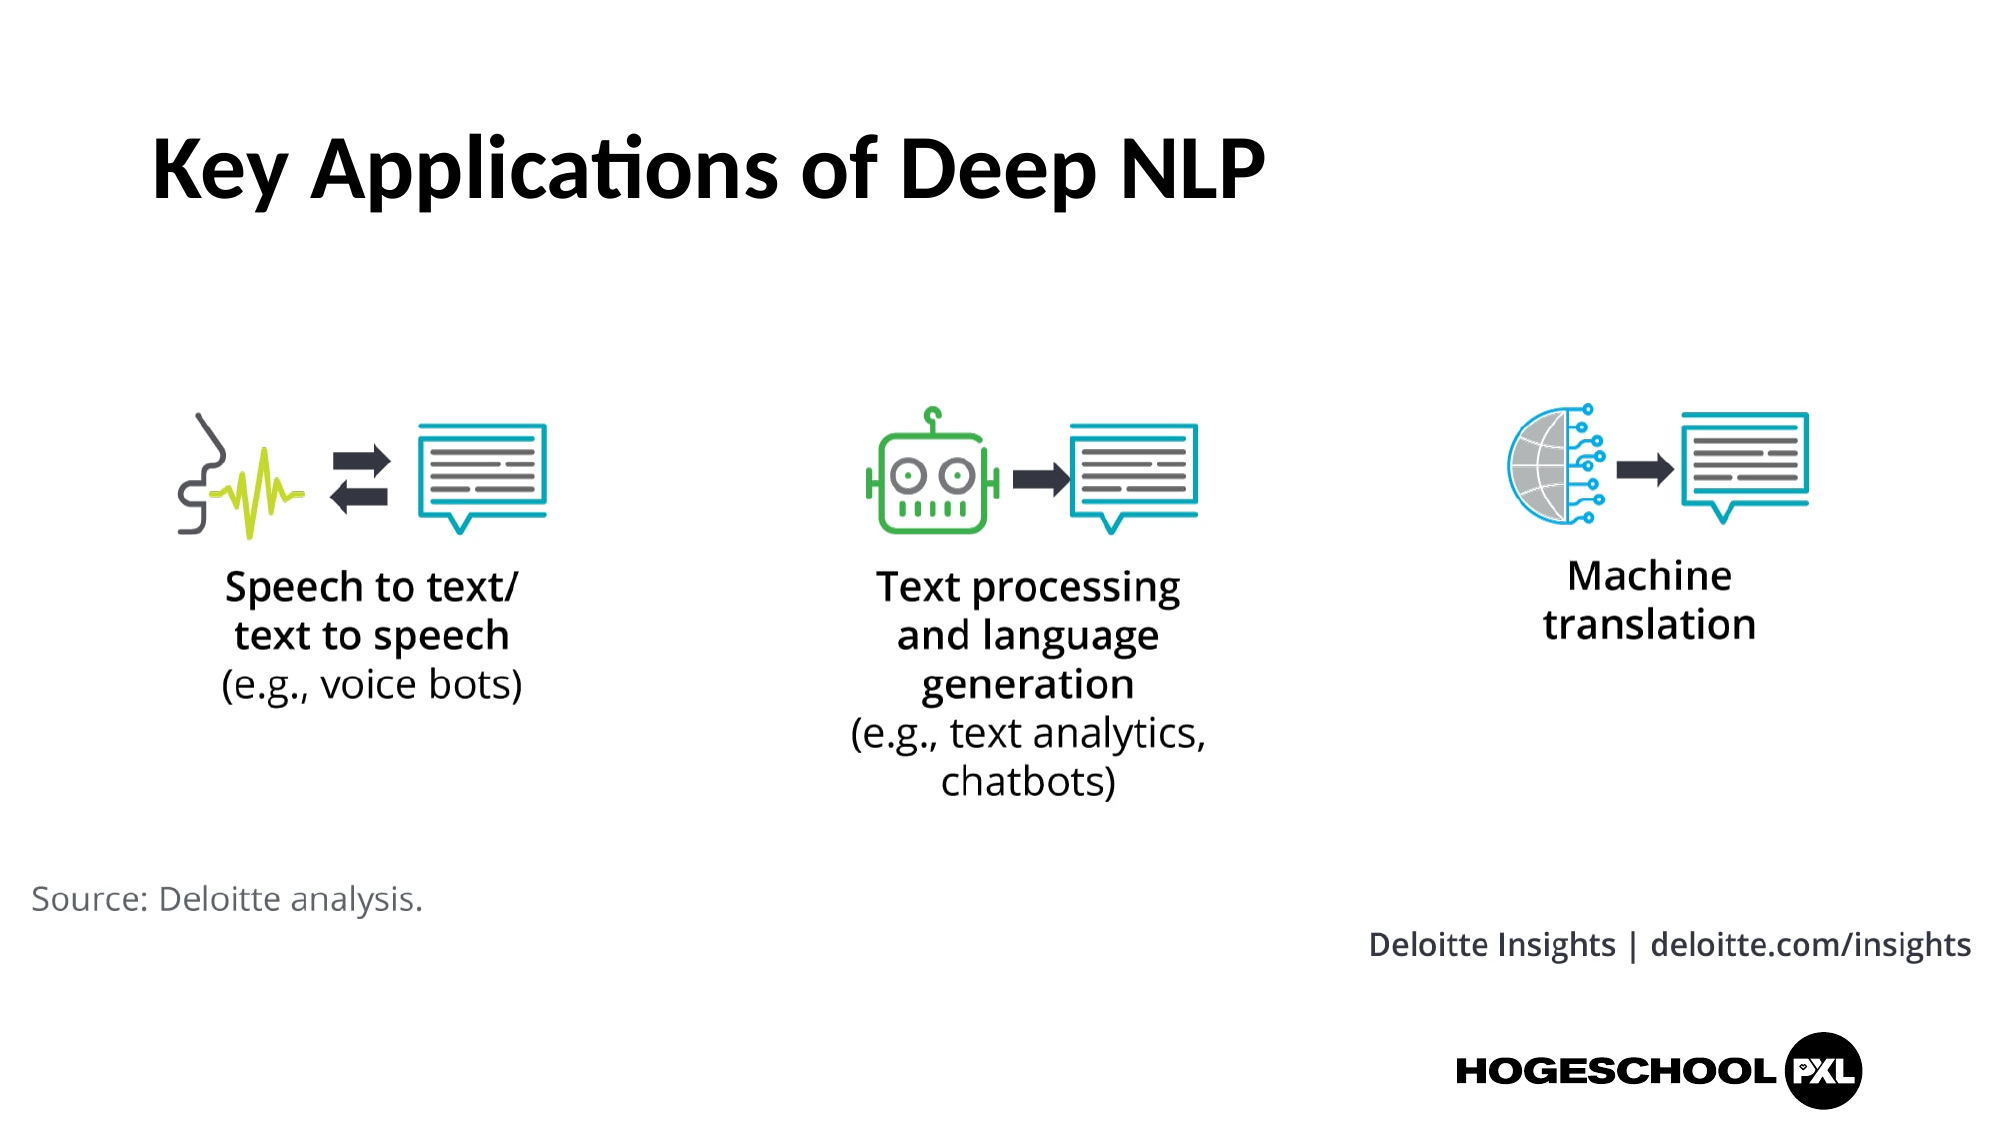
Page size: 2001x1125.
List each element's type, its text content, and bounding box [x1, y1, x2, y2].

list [28, 333, 1972, 967]
title Key Applications of Deep NLP [137, 59, 1863, 278]
